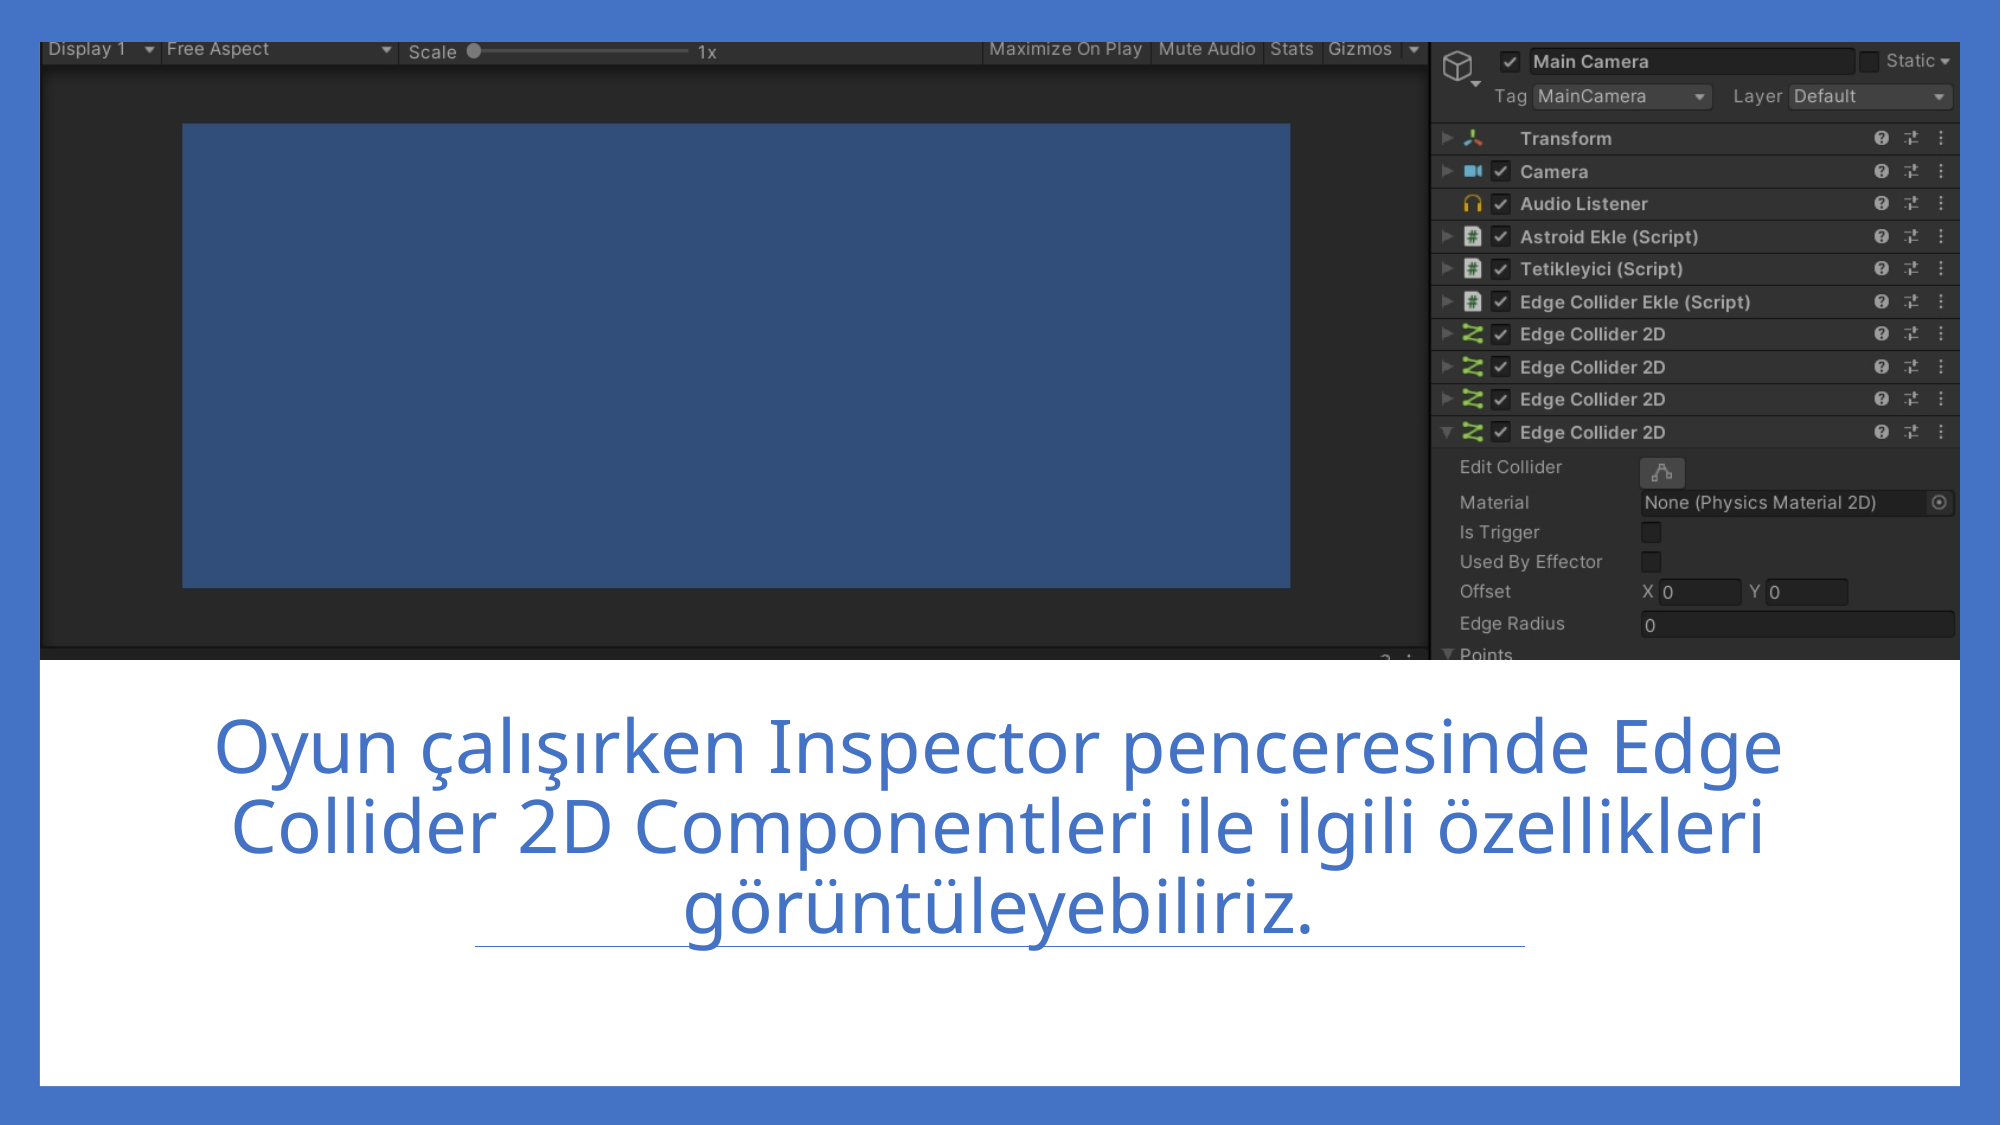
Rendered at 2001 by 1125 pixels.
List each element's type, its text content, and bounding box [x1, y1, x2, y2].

text_box [39, 41, 1961, 1087]
title Oyun çalışırken Inspector penceresinde Edge Collider 2D Componentleri ile ilgili özellikleri görüntüleyebiliriz. [182, 701, 1818, 958]
text_box [0, 0, 2000, 1125]
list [39, 42, 1960, 660]
